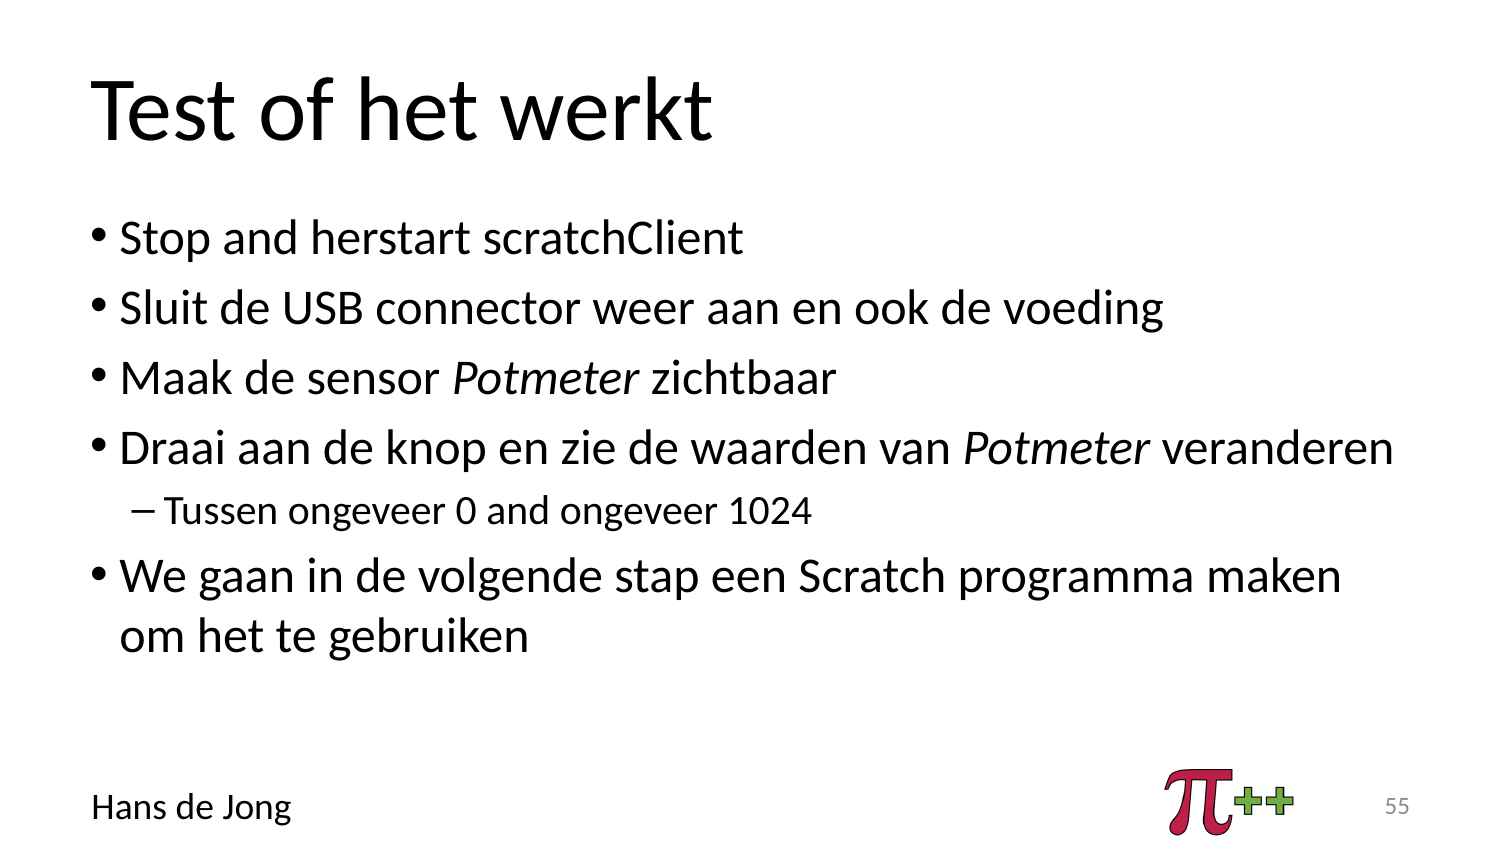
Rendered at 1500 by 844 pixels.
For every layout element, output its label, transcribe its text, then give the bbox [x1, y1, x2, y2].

slide_number 55 [1340, 782, 1425, 827]
title Test of het werkt [75, 33, 1425, 175]
list Stop and herstart scratchClient Sluit de USB connector weer aan en ook de voeding Maak de sensor Potmeter zichtbaar Draai aan de knop en zie de waarden van Potmeter veranderen Tussen ongeveer 0 and ongeveer 1024 We gaan in de volgende stap een Scratch programma maken om het te gebruiken [75, 196, 1425, 754]
picture [1163, 768, 1294, 836]
